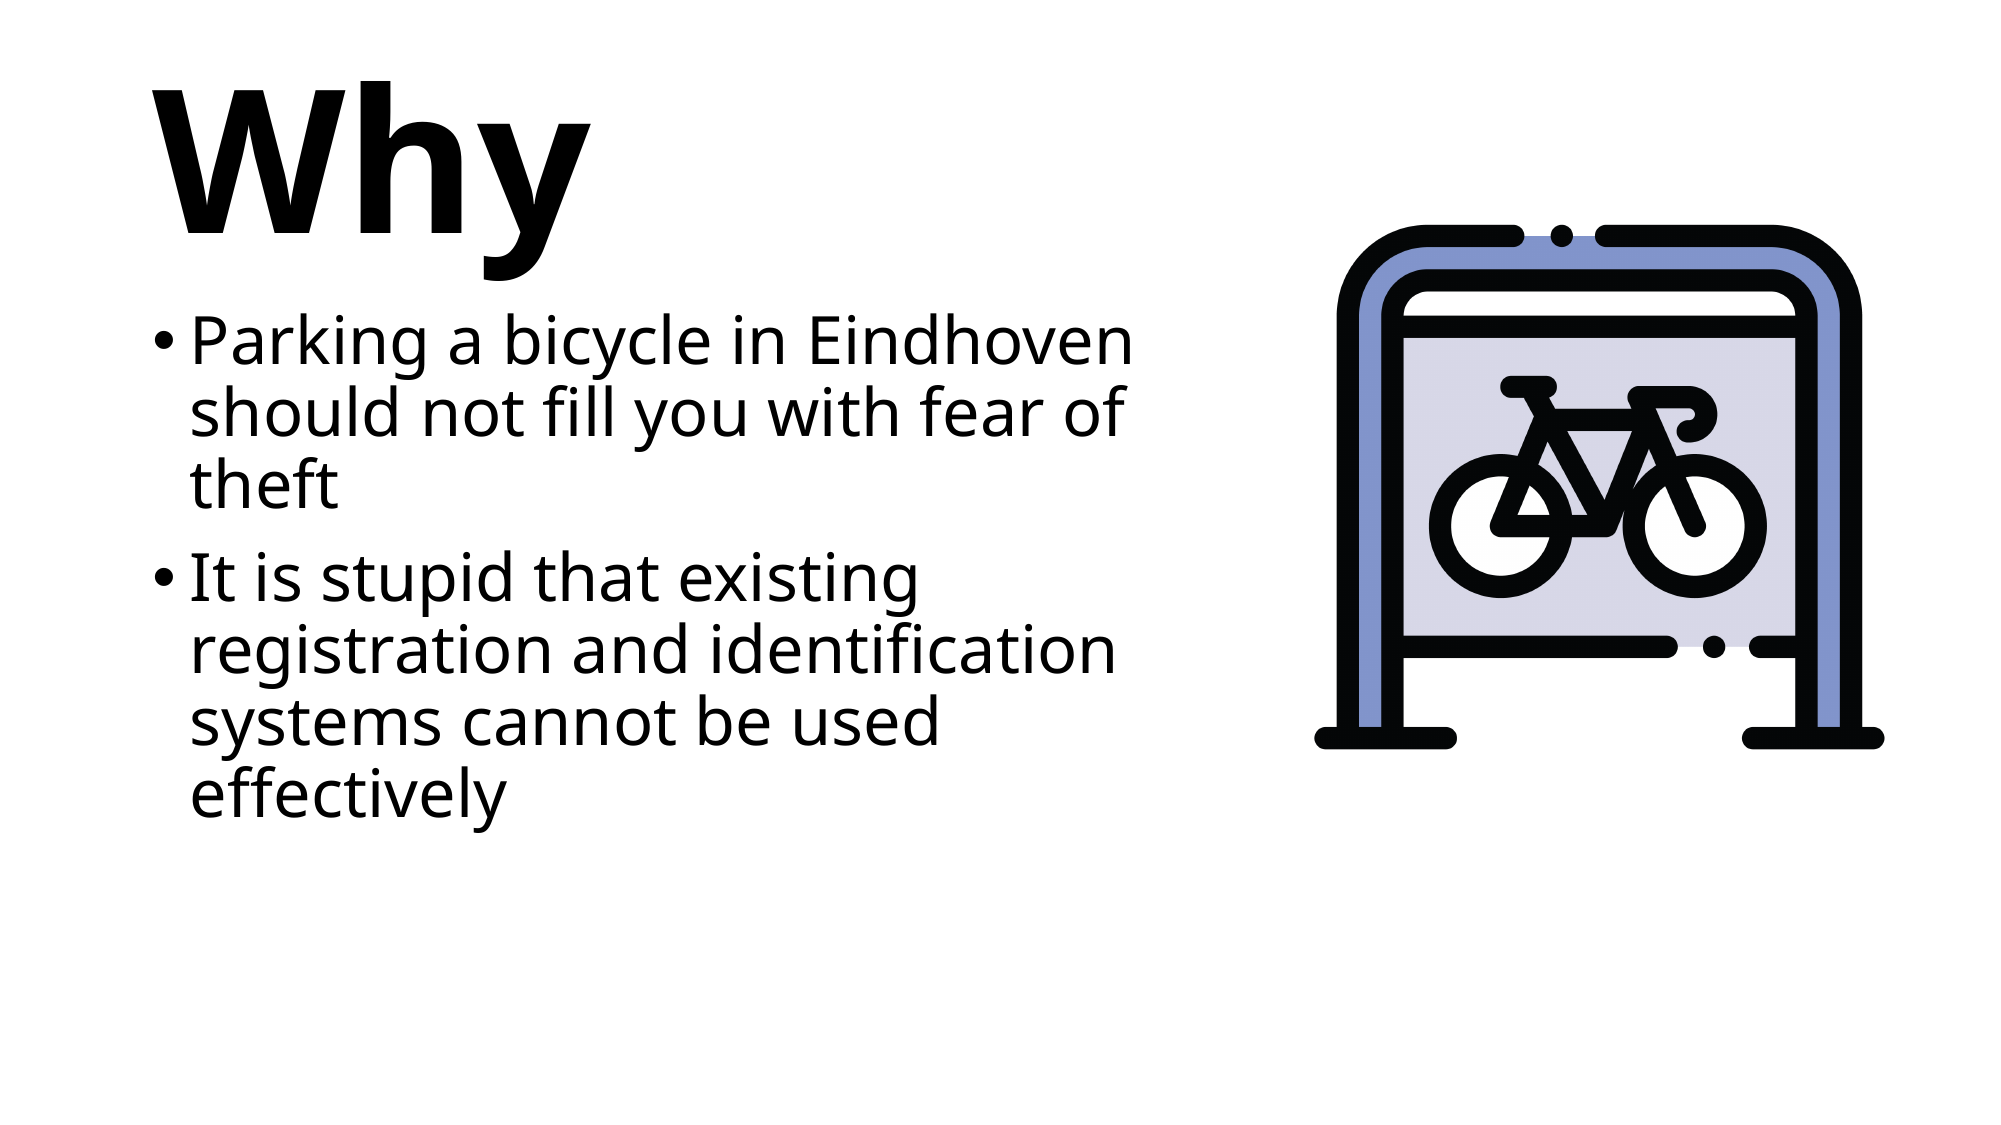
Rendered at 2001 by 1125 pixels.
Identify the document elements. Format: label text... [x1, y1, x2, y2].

picture [1282, 183, 1900, 770]
list Parking a bicycle in Eindhoven should not fill you with fear of theft It is stupid that existing registration and identification systems cannot be used effectively [137, 299, 1247, 1014]
title Why [137, 59, 1863, 278]
